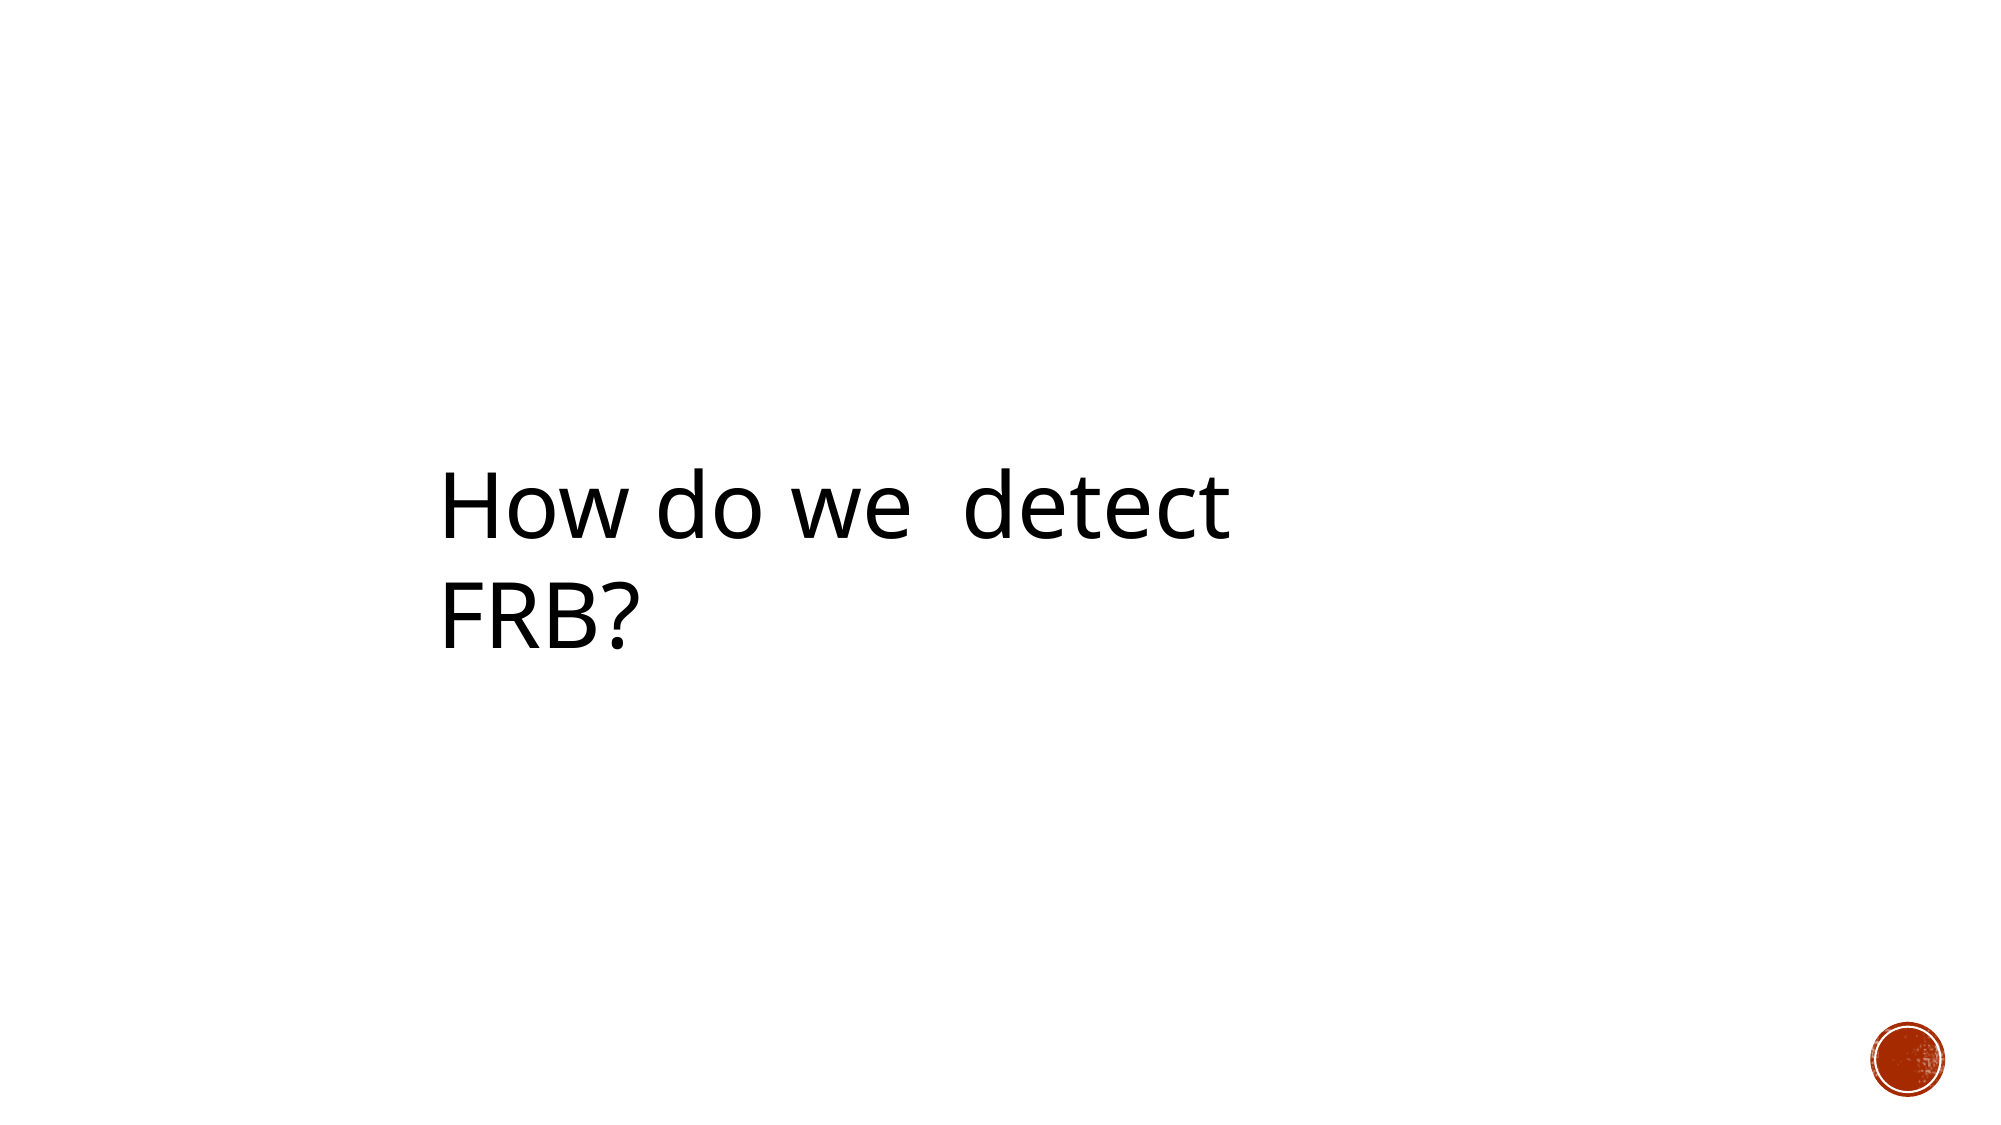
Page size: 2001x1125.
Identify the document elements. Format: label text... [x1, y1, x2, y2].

text_box How do we detect FRB? [422, 439, 1473, 675]
